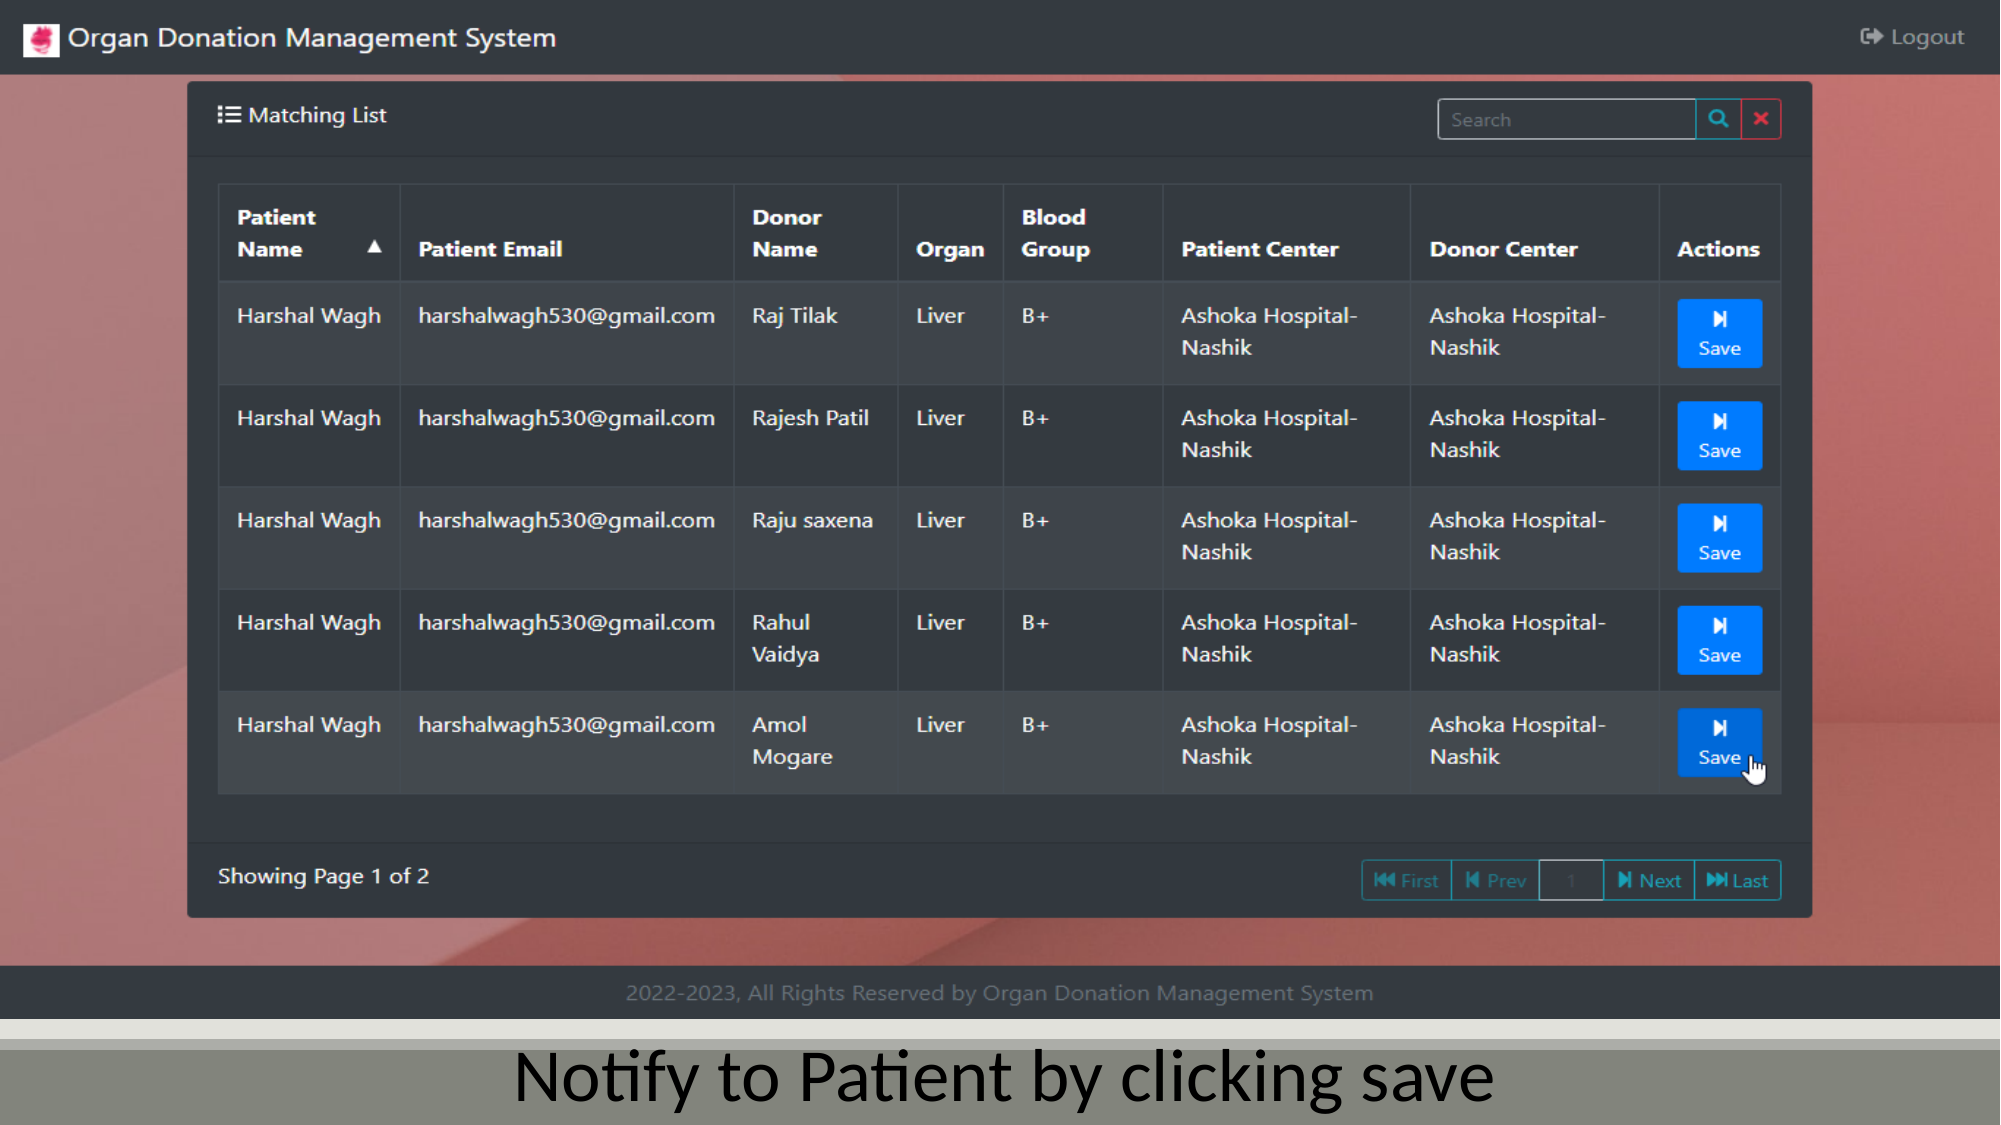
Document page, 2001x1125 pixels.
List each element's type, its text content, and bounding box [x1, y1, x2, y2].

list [0, 0, 2000, 1020]
text_box Notify to Patient by clicking save [467, 1027, 1543, 1124]
